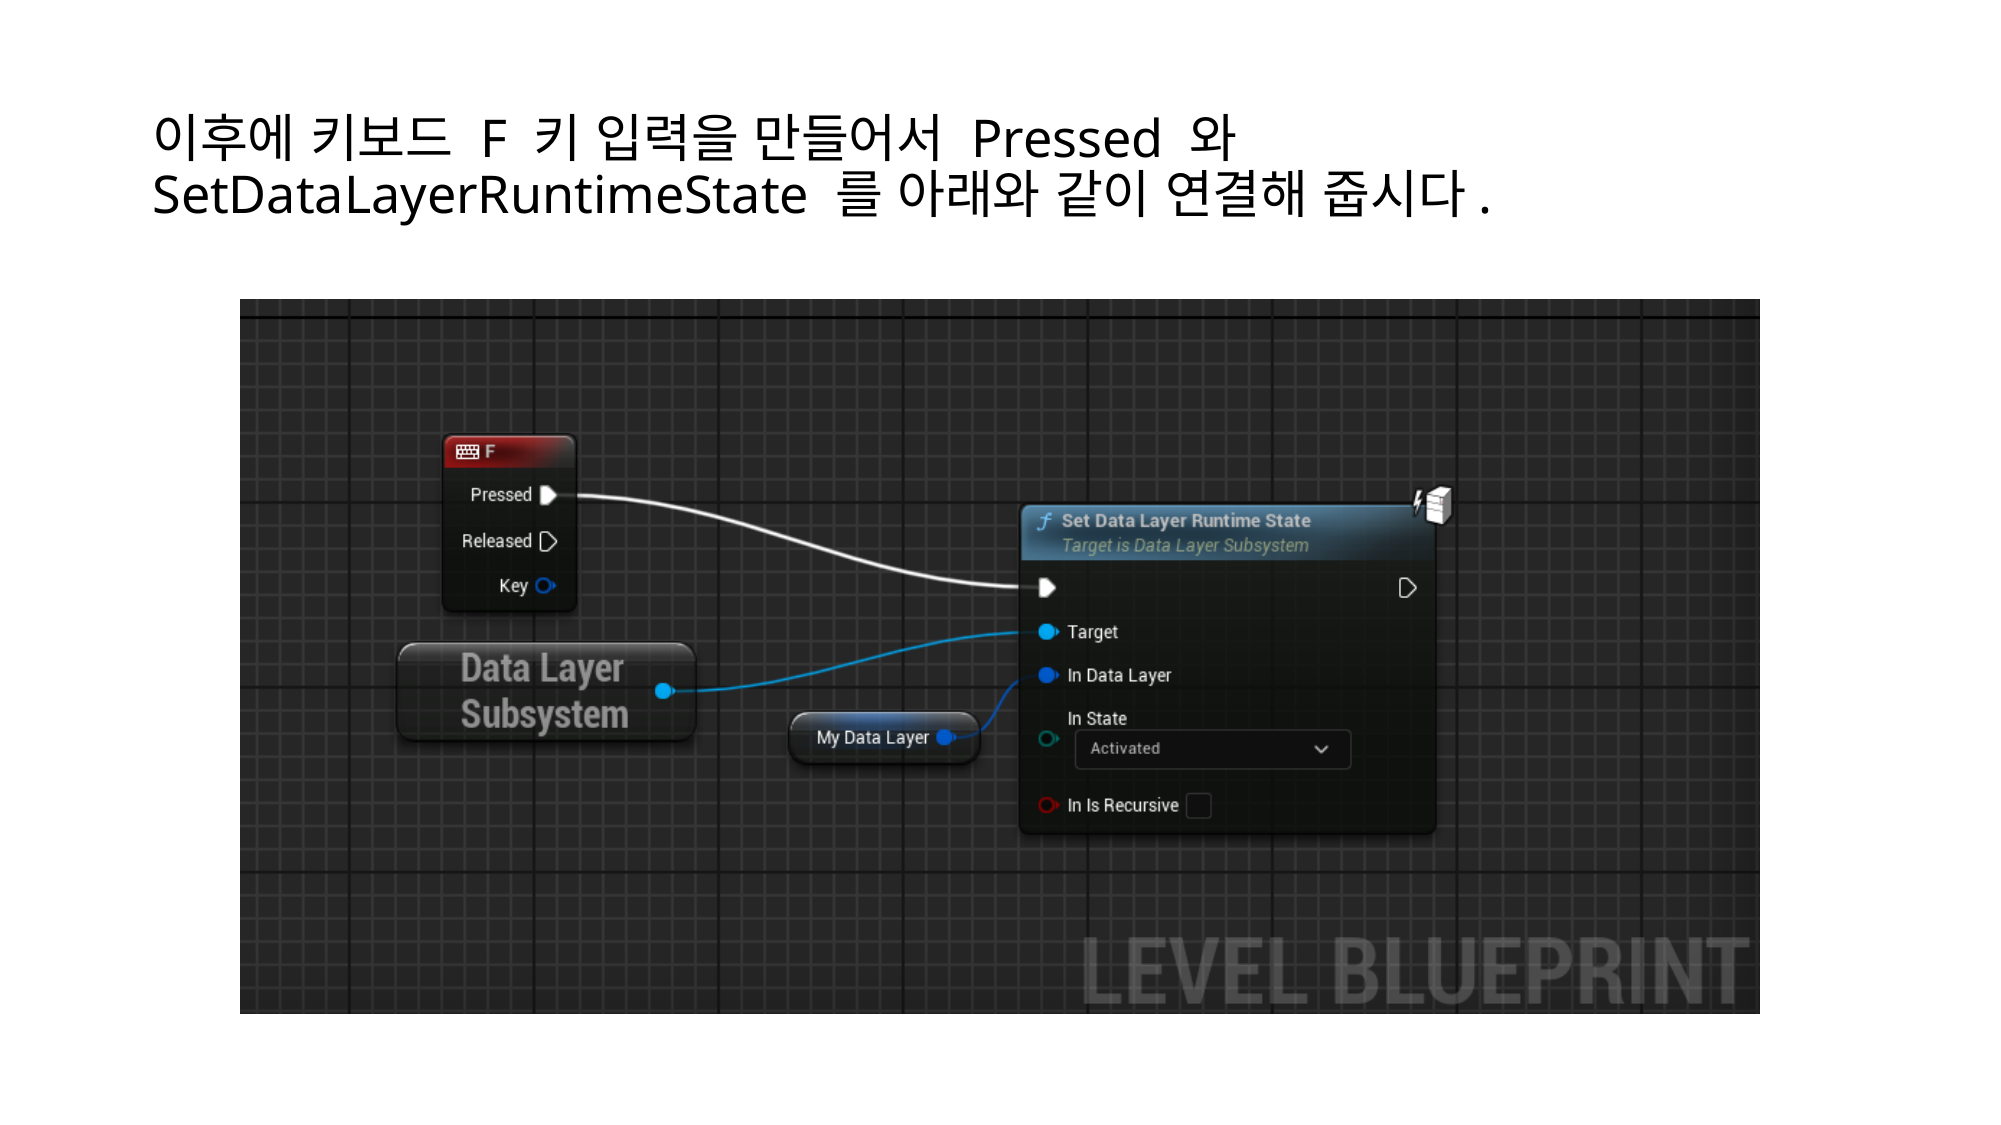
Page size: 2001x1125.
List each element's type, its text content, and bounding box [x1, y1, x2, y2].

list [240, 299, 1760, 1014]
title 이후에 키보드 F 키 입력을 만들어서 Pressed 와 SetDataLayerRuntimeState 를 아래와 같이 연결해 줍시다. [137, 59, 1863, 278]
